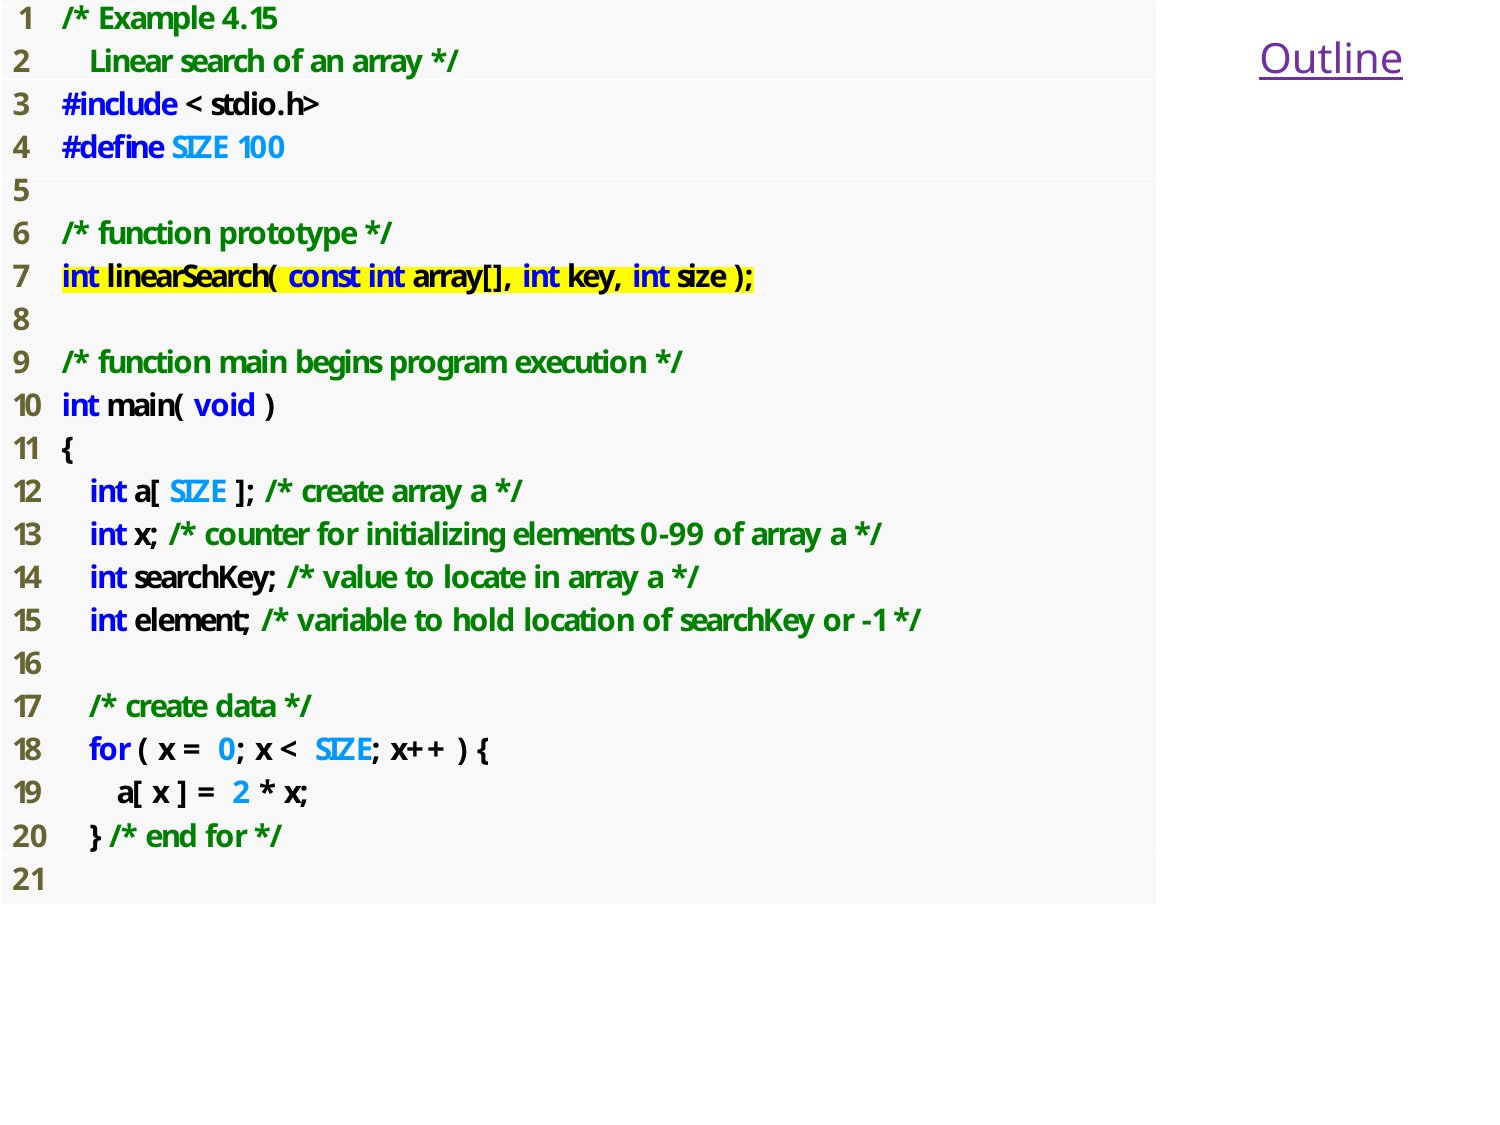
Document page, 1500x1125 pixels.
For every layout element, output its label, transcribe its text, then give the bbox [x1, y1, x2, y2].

text_box Outline [1162, 24, 1500, 90]
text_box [0, 0, 1157, 1026]
